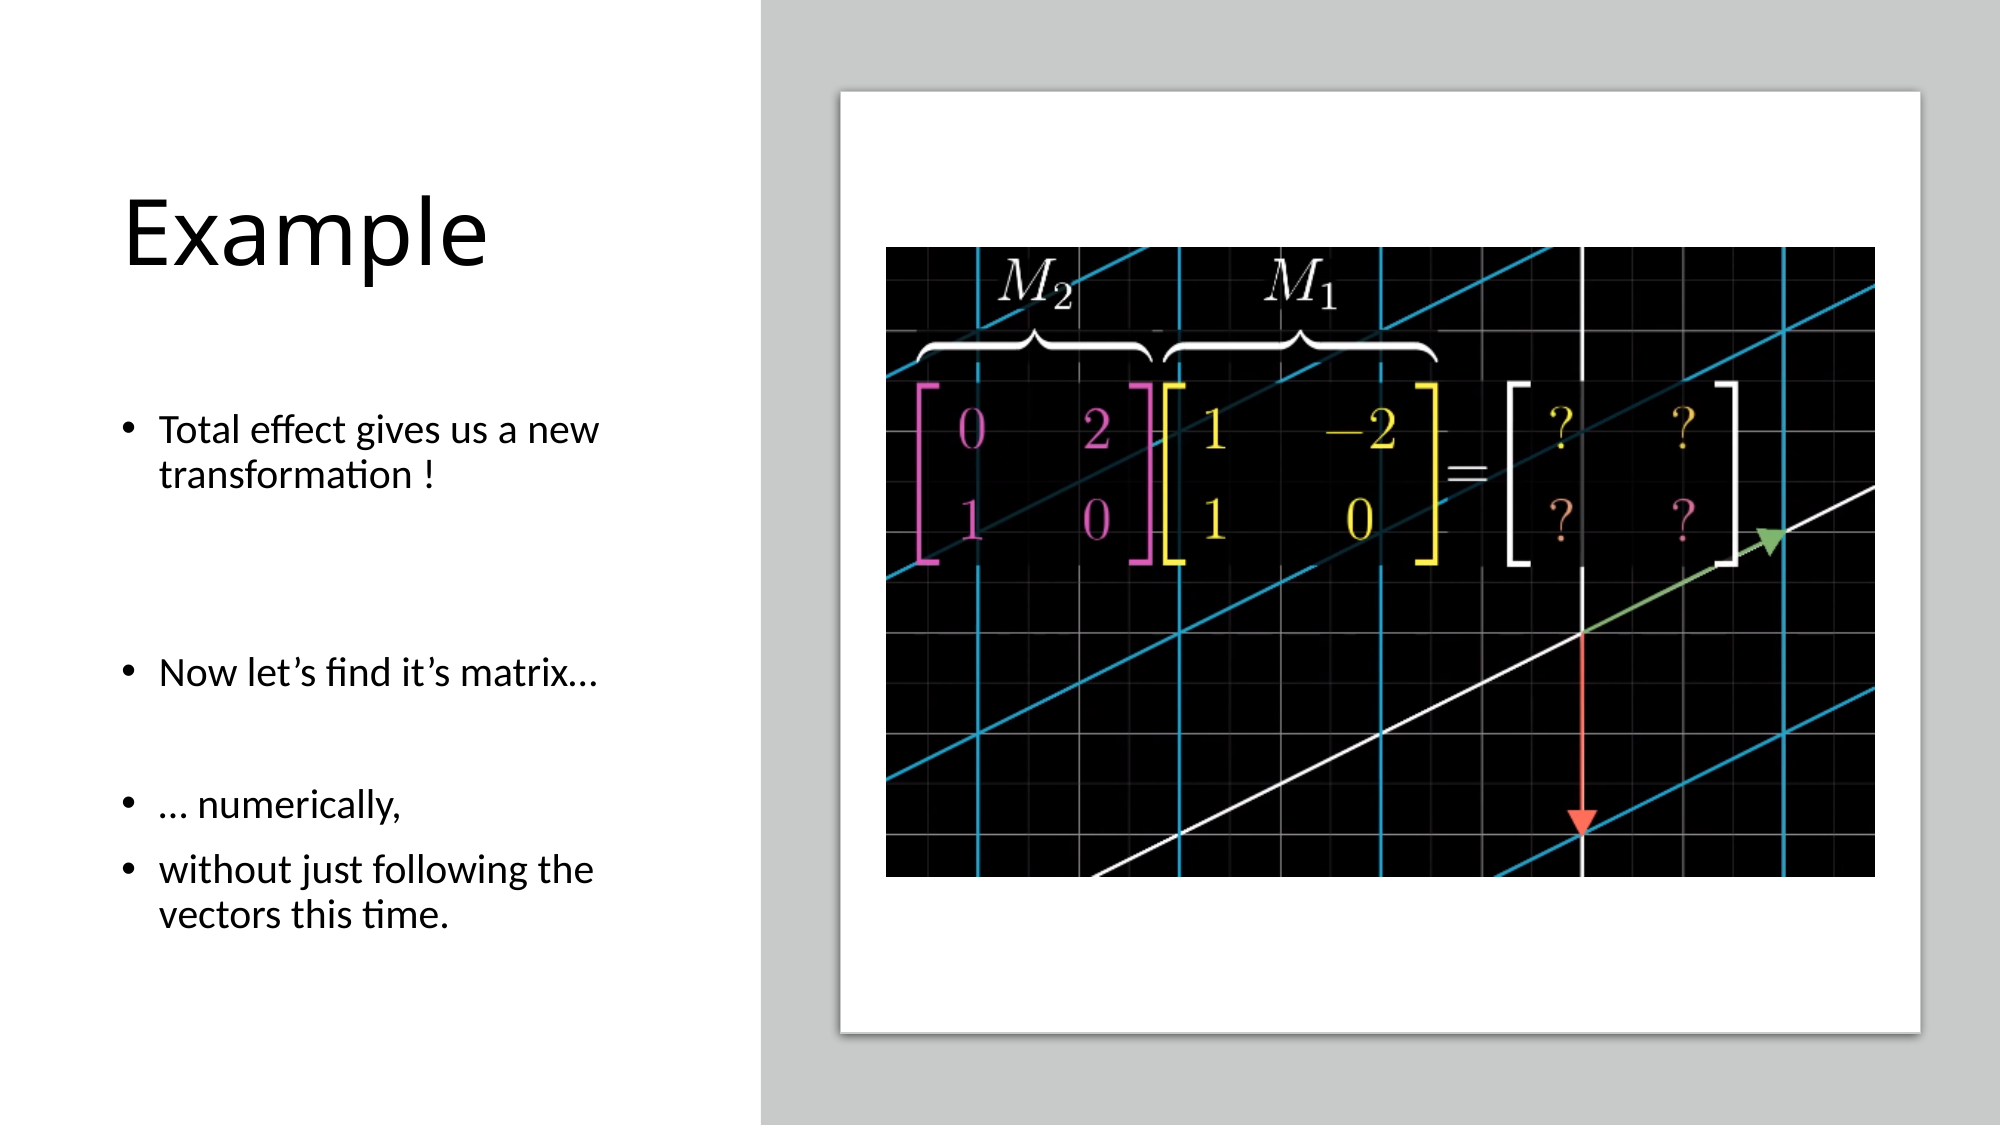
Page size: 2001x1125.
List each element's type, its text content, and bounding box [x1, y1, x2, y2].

text_box [839, 90, 1922, 1034]
title Example [106, 103, 682, 370]
text_box [760, 0, 2000, 1125]
picture [886, 247, 1875, 877]
list Total effect gives us a new transformation ! Now let’s find it’s matrix… … numerically, without just following the vectors this time. [106, 399, 682, 1021]
